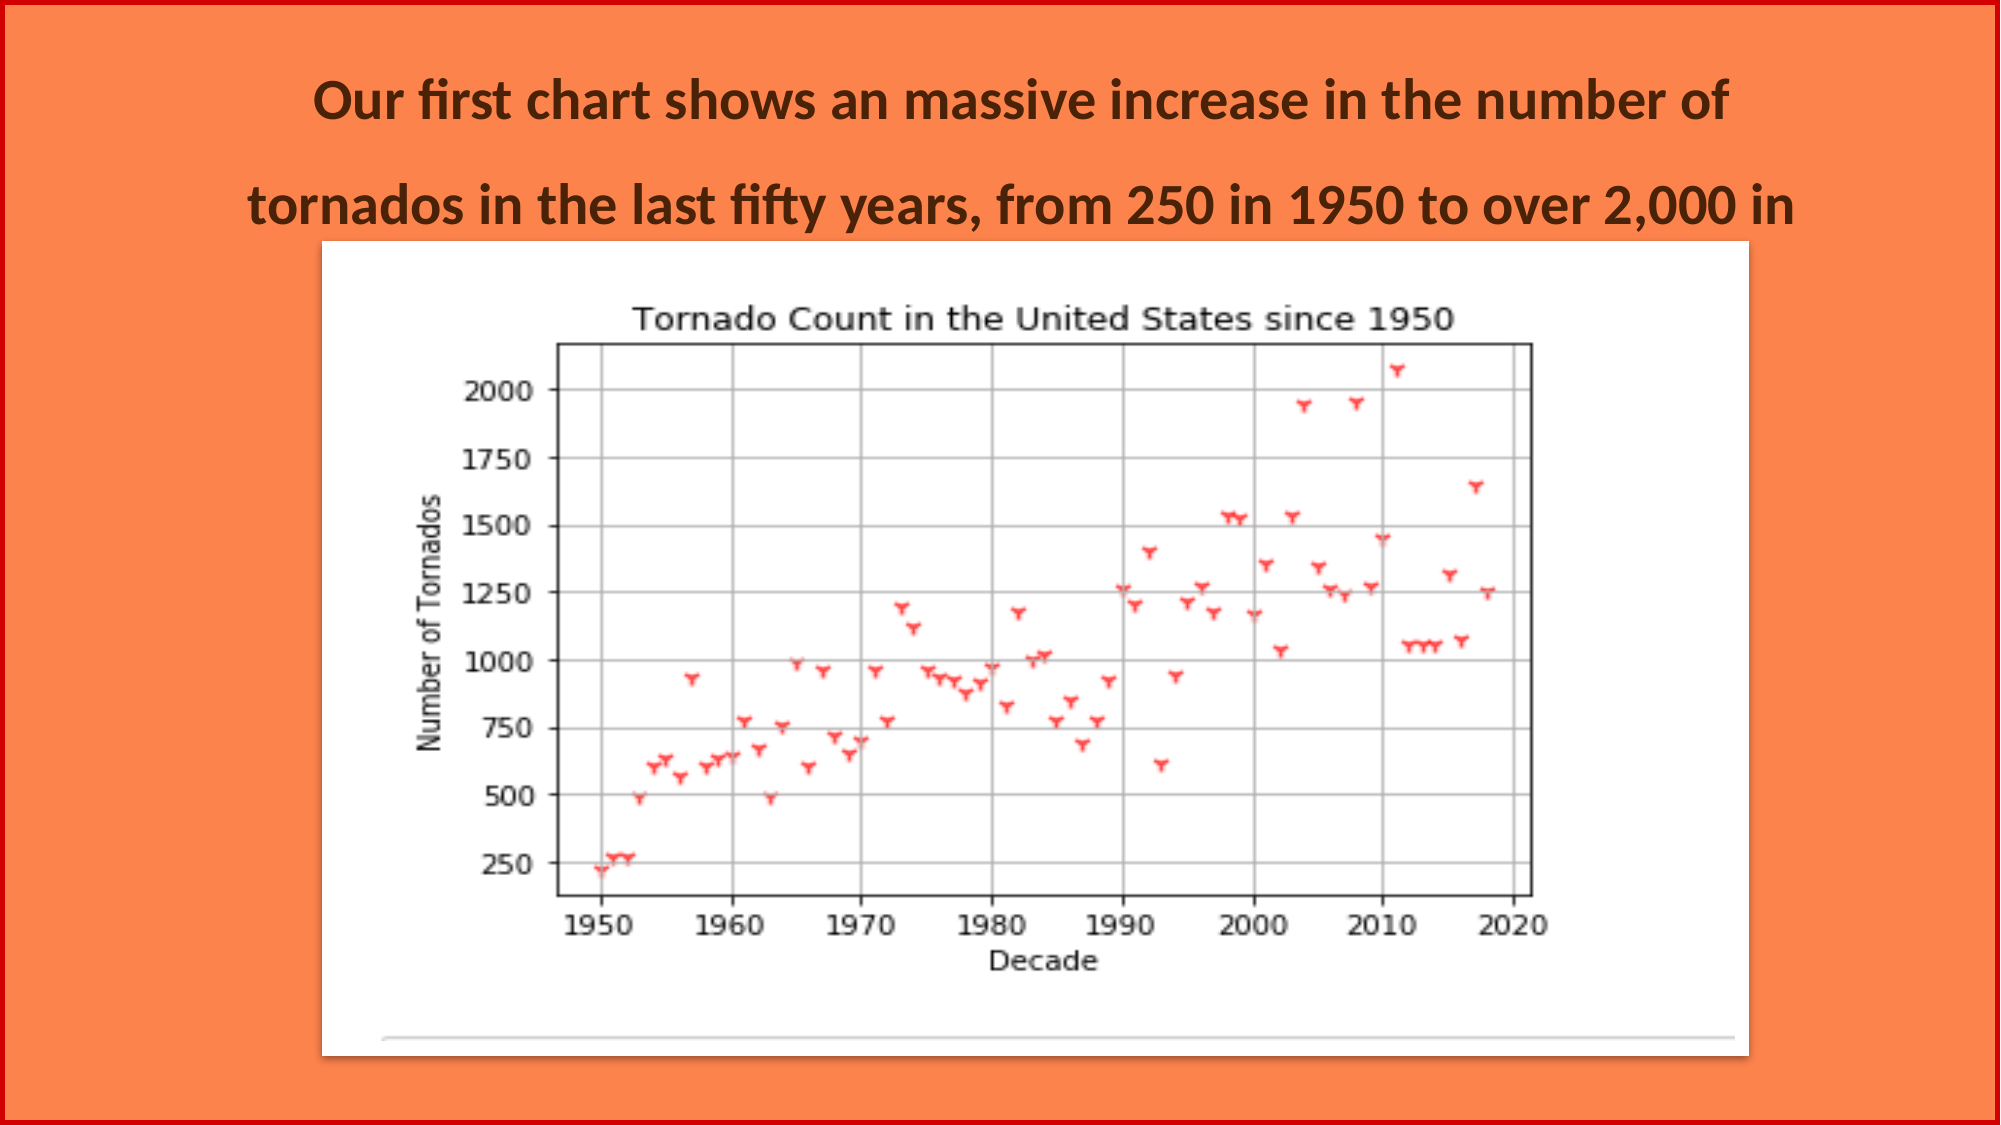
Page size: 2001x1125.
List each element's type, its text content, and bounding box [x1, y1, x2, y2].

text_box Our first chart shows an massive increase in the number of tornados in the last fifty years, from 250 in 1950 to over 2,000 in 2010 [231, 19, 1813, 349]
text_box [0, 0, 2000, 1125]
picture [336, 255, 1735, 1042]
